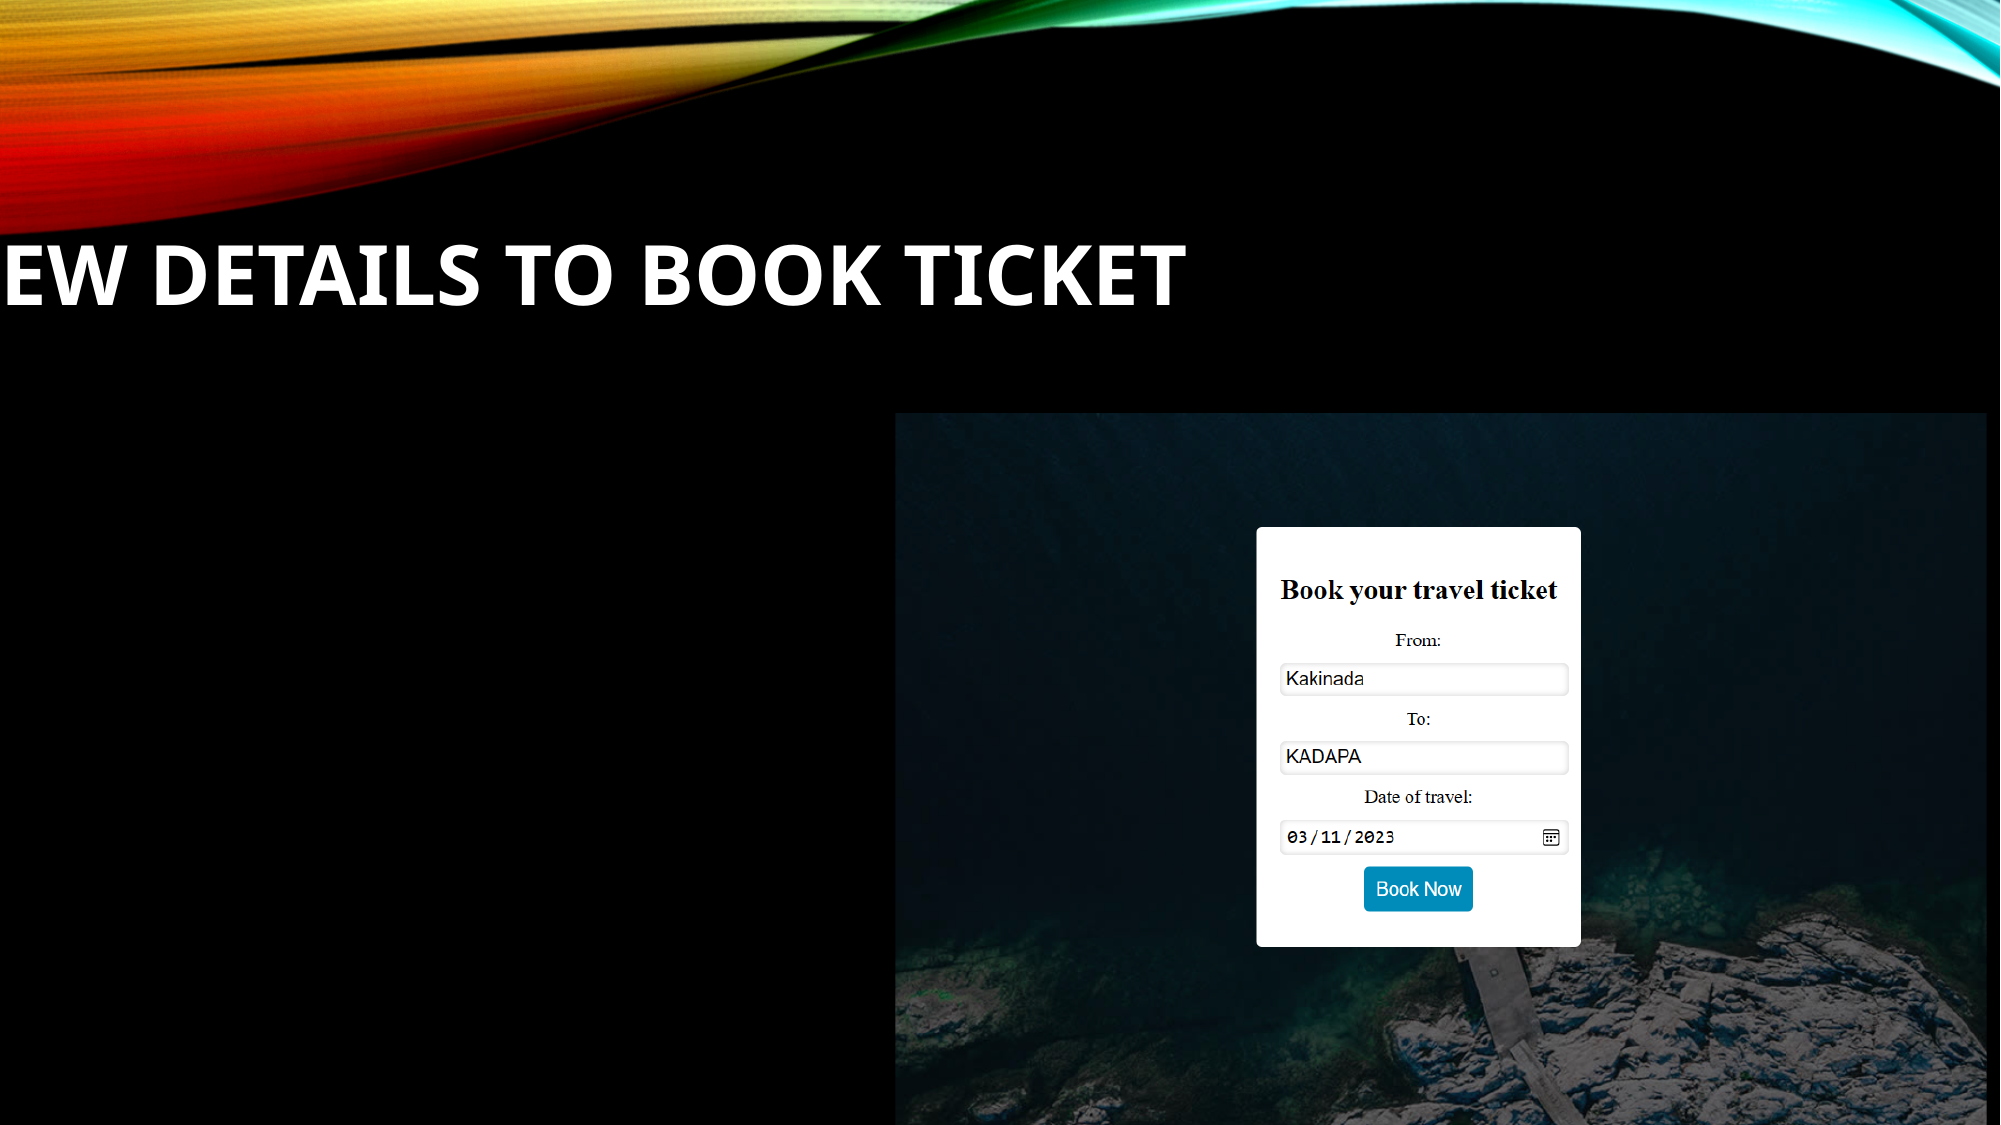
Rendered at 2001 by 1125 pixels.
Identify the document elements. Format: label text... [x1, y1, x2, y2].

picture [0, 0, 2000, 237]
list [895, 412, 1987, 1125]
title Few details to book ticket [0, 172, 1204, 385]
